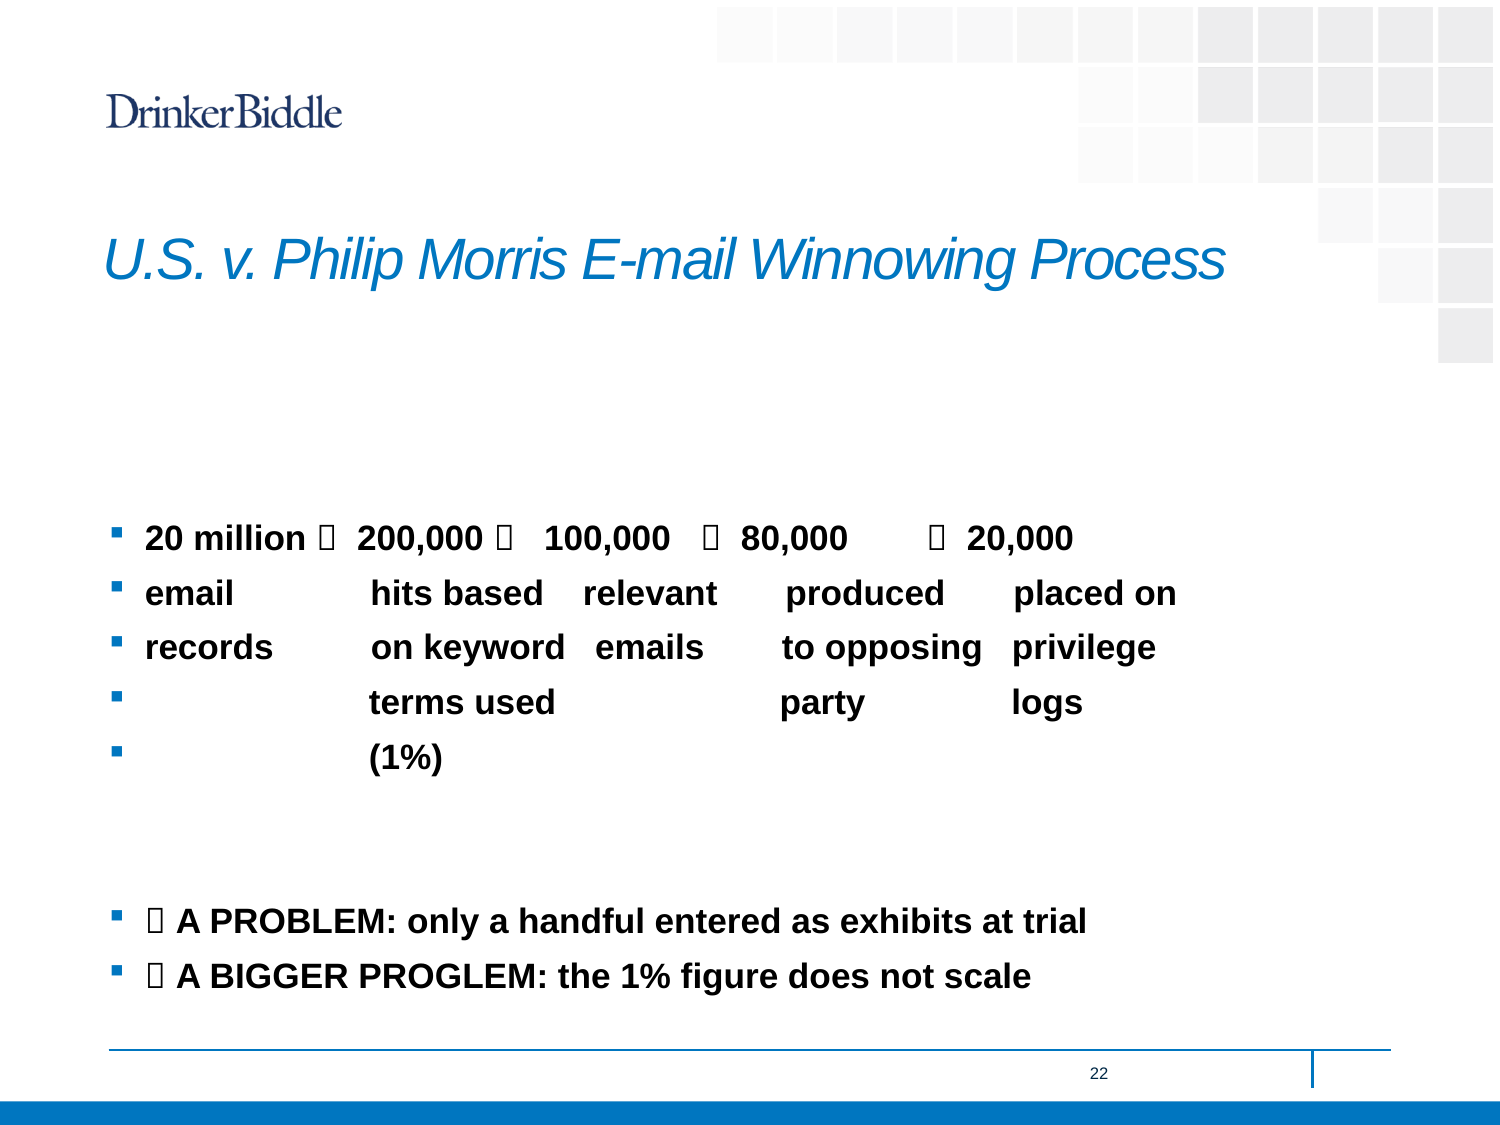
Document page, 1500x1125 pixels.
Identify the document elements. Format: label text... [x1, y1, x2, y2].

picture [717, 7, 1493, 363]
picture [106, 94, 342, 128]
title U.S. v. Philip Morris E-mail Winnowing Process [87, 149, 1325, 363]
slide_number 22 [1074, 1042, 1425, 1103]
list 20 million  200,000  100,000  80,000  20,000 email hits based relevant produced placed on records on keyword emails to opposing privilege terms used party logs (1%)  A PROBLEM: only a handful entered as exhibits at trial  A BIGGER PROGLEM: the 1% figure does not scale [75, 512, 1425, 1006]
